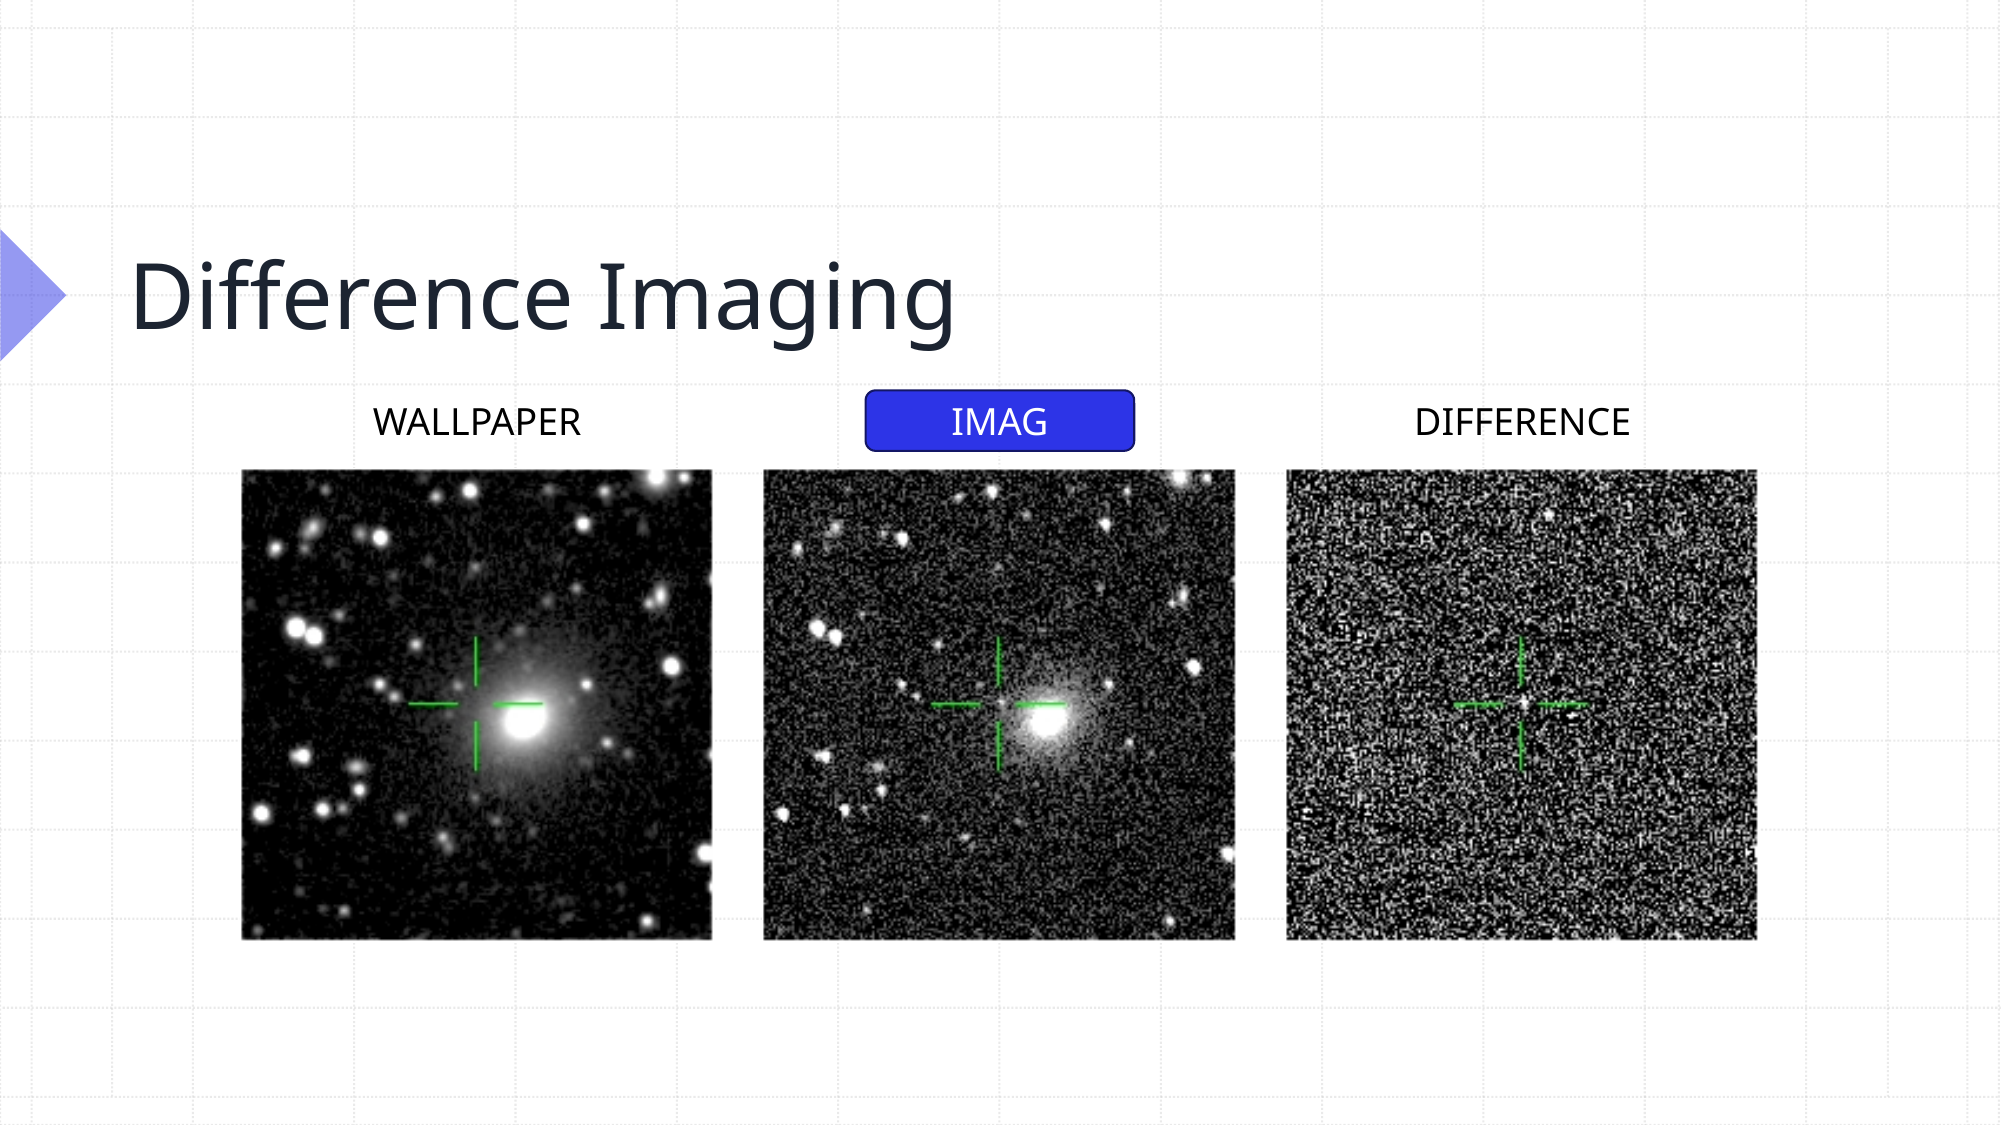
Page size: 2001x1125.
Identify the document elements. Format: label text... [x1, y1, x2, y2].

text_box [864, 389, 1136, 452]
picture [762, 468, 1238, 943]
text_box WALLPAPER [303, 390, 652, 451]
picture [240, 468, 715, 944]
text_box IMAGE [928, 390, 1072, 468]
picture [1285, 468, 1760, 944]
title Difference Imaging [113, 119, 1808, 356]
text_box DIFFERENCE [1378, 390, 1667, 451]
